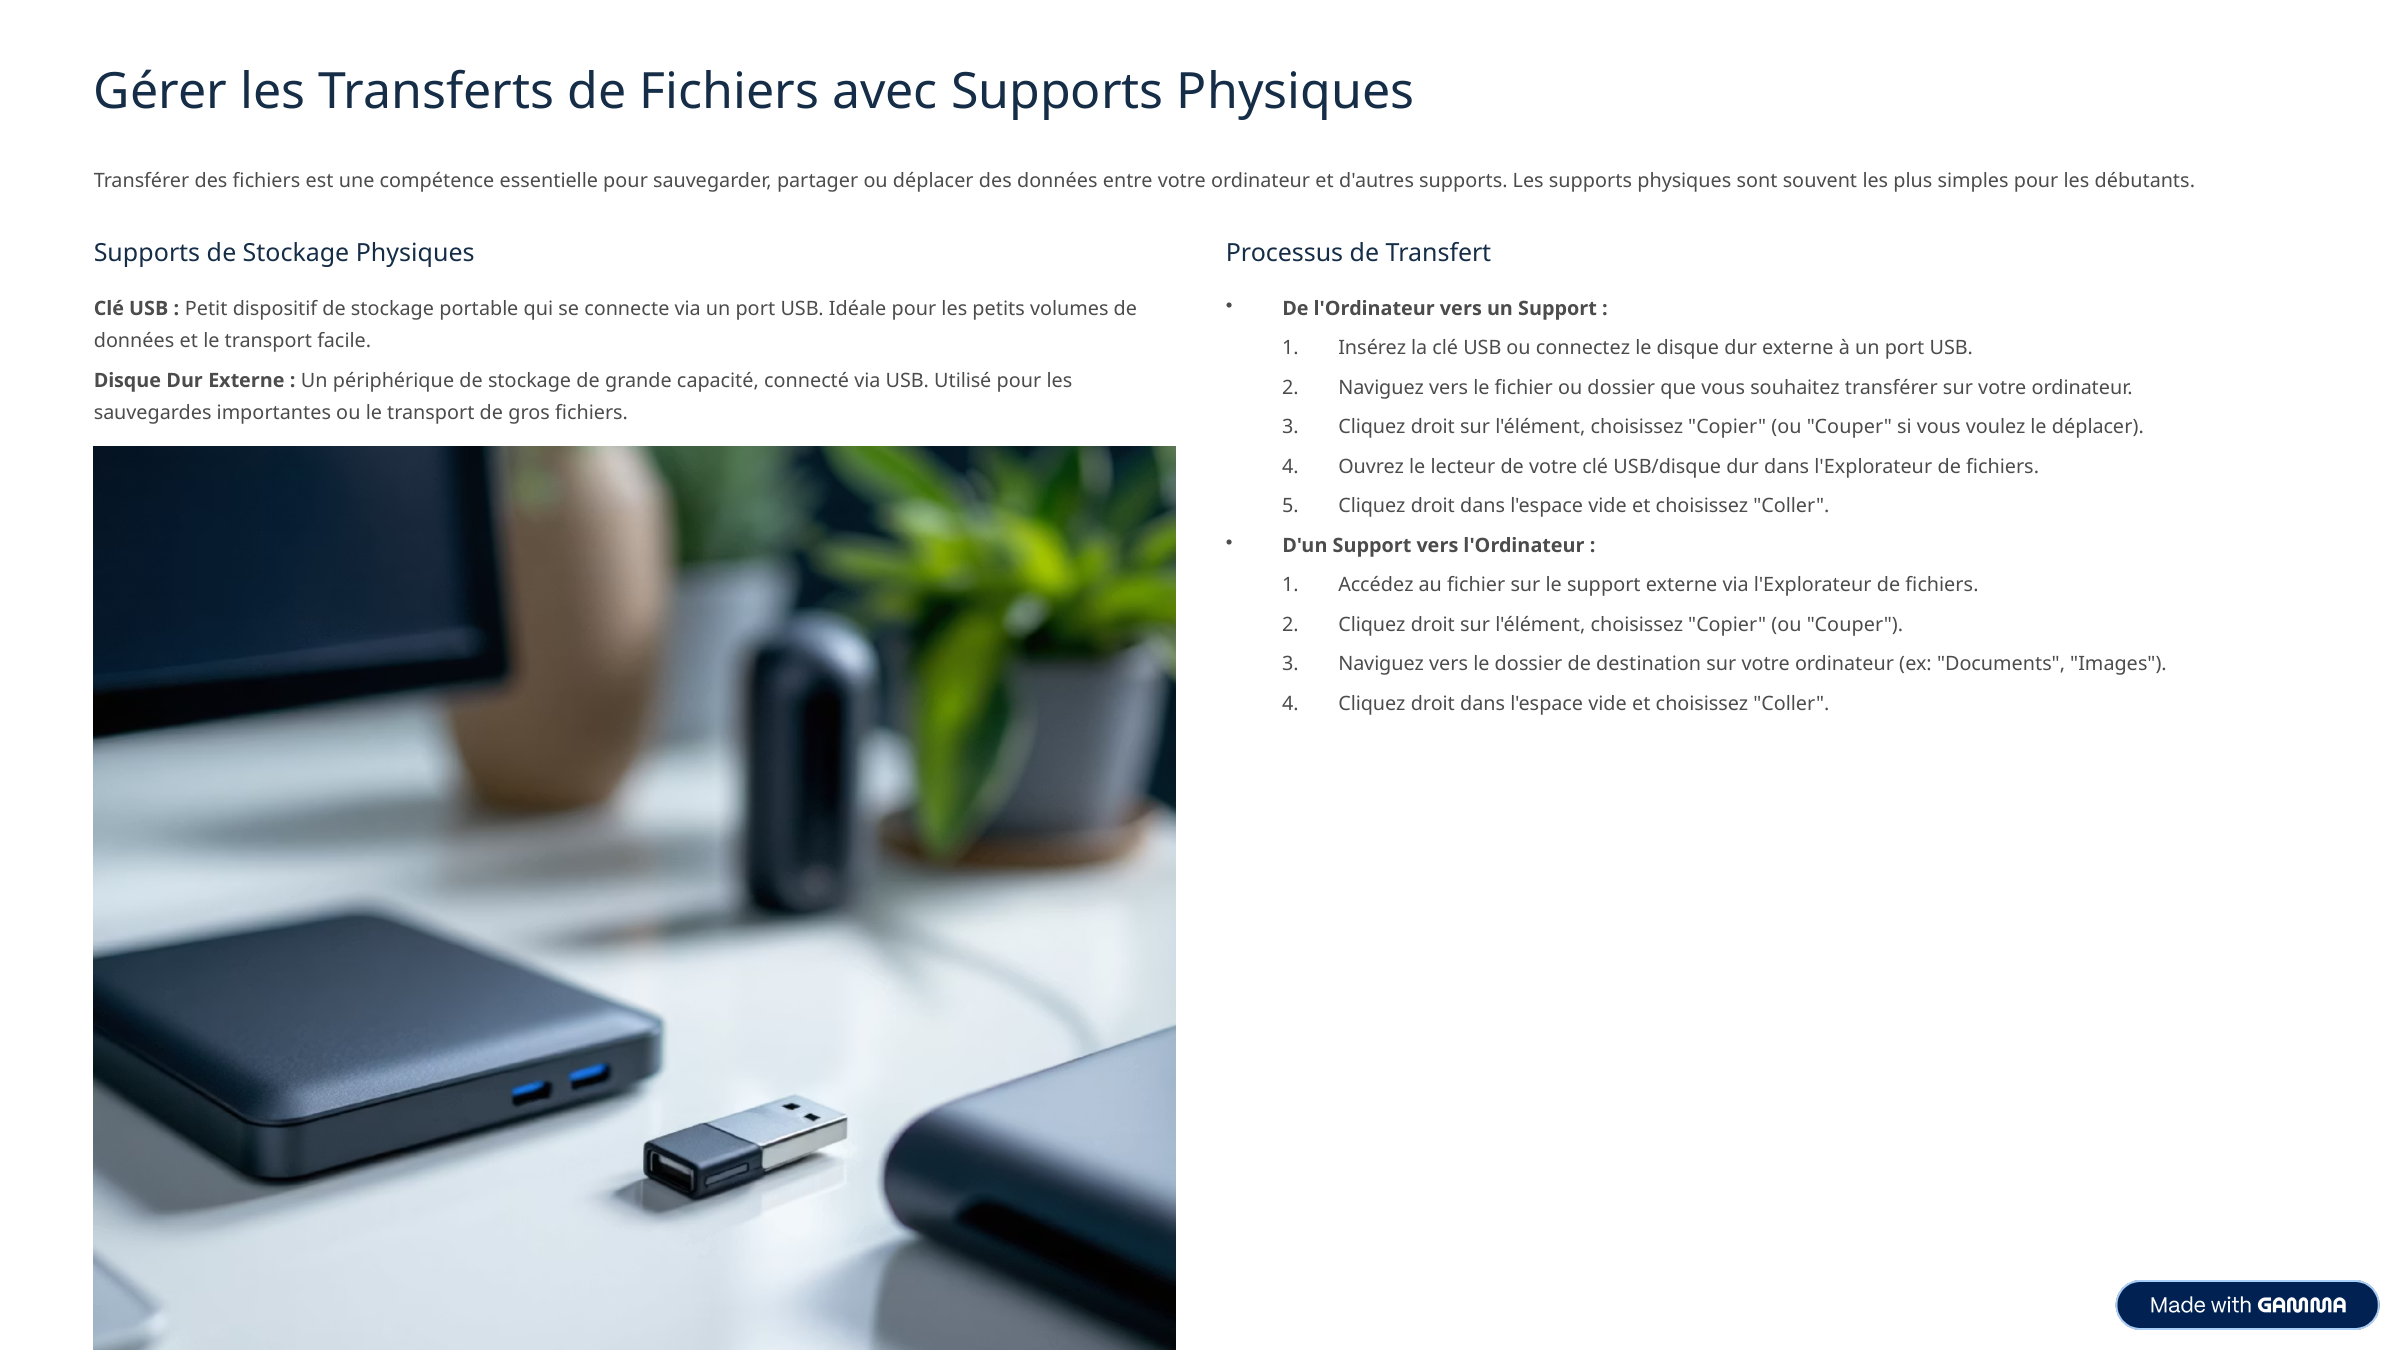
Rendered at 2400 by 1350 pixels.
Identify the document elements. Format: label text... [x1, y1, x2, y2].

text_box Accédez au fichier sur le support externe via l'Explorateur de fichiers. [1225, 563, 2308, 596]
text_box Ouvrez le lecteur de votre clé USB/disque dur dans l'Explorateur de fichiers. [1225, 445, 2308, 478]
text_box Clé USB : Petit dispositif de stockage portable qui se connecte via un port USB. Idéale pour les petits volumes de données et le transport facile. [93, 286, 1176, 352]
picture [93, 446, 1176, 1350]
text_box Cliquez droit dans l'espace vide et choisissez "Coller". [1225, 682, 2308, 715]
picture [2106, 1271, 2389, 1339]
text_box Naviguez vers le fichier ou dossier que vous souhaitez transférer sur votre ordinateur. [1225, 366, 2308, 399]
text_box Cliquez droit sur l'élément, choisissez "Copier" (ou "Couper" si vous voulez le déplacer). [1225, 405, 2308, 438]
text_box Insérez la clé USB ou connectez le disque dur externe à un port USB. [1225, 326, 2308, 359]
text_box Transférer des fichiers est une compétence essentielle pour sauvegarder, partager ou déplacer des données entre votre ordinateur et d'autres supports. Les supports physiques sont souvent les plus simples pour les débutants. [93, 159, 2307, 192]
text_box Disque Dur Externe : Un périphérique de stockage de grande capacité, connecté via USB. Utilisé pour les sauvegardes importantes ou le transport de gros fichiers. [93, 358, 1176, 424]
text_box Processus de Transfert [1225, 235, 1480, 267]
text_box D'un Support vers l'Ordinateur : [1225, 524, 2308, 557]
text_box Gérer les Transferts de Fichiers avec Supports Physiques [93, 55, 1262, 120]
text_box Naviguez vers le dossier de destination sur votre ordinateur (ex: "Documents", "Images"). [1225, 642, 2308, 675]
text_box De l'Ordinateur vers un Support : [1225, 287, 2308, 320]
text_box Supports de Stockage Physiques [93, 235, 429, 267]
text_box Cliquez droit dans l'espace vide et choisissez "Coller". [1225, 484, 2308, 517]
text_box Cliquez droit sur l'élément, choisissez "Copier" (ou "Couper"). [1225, 603, 2308, 636]
